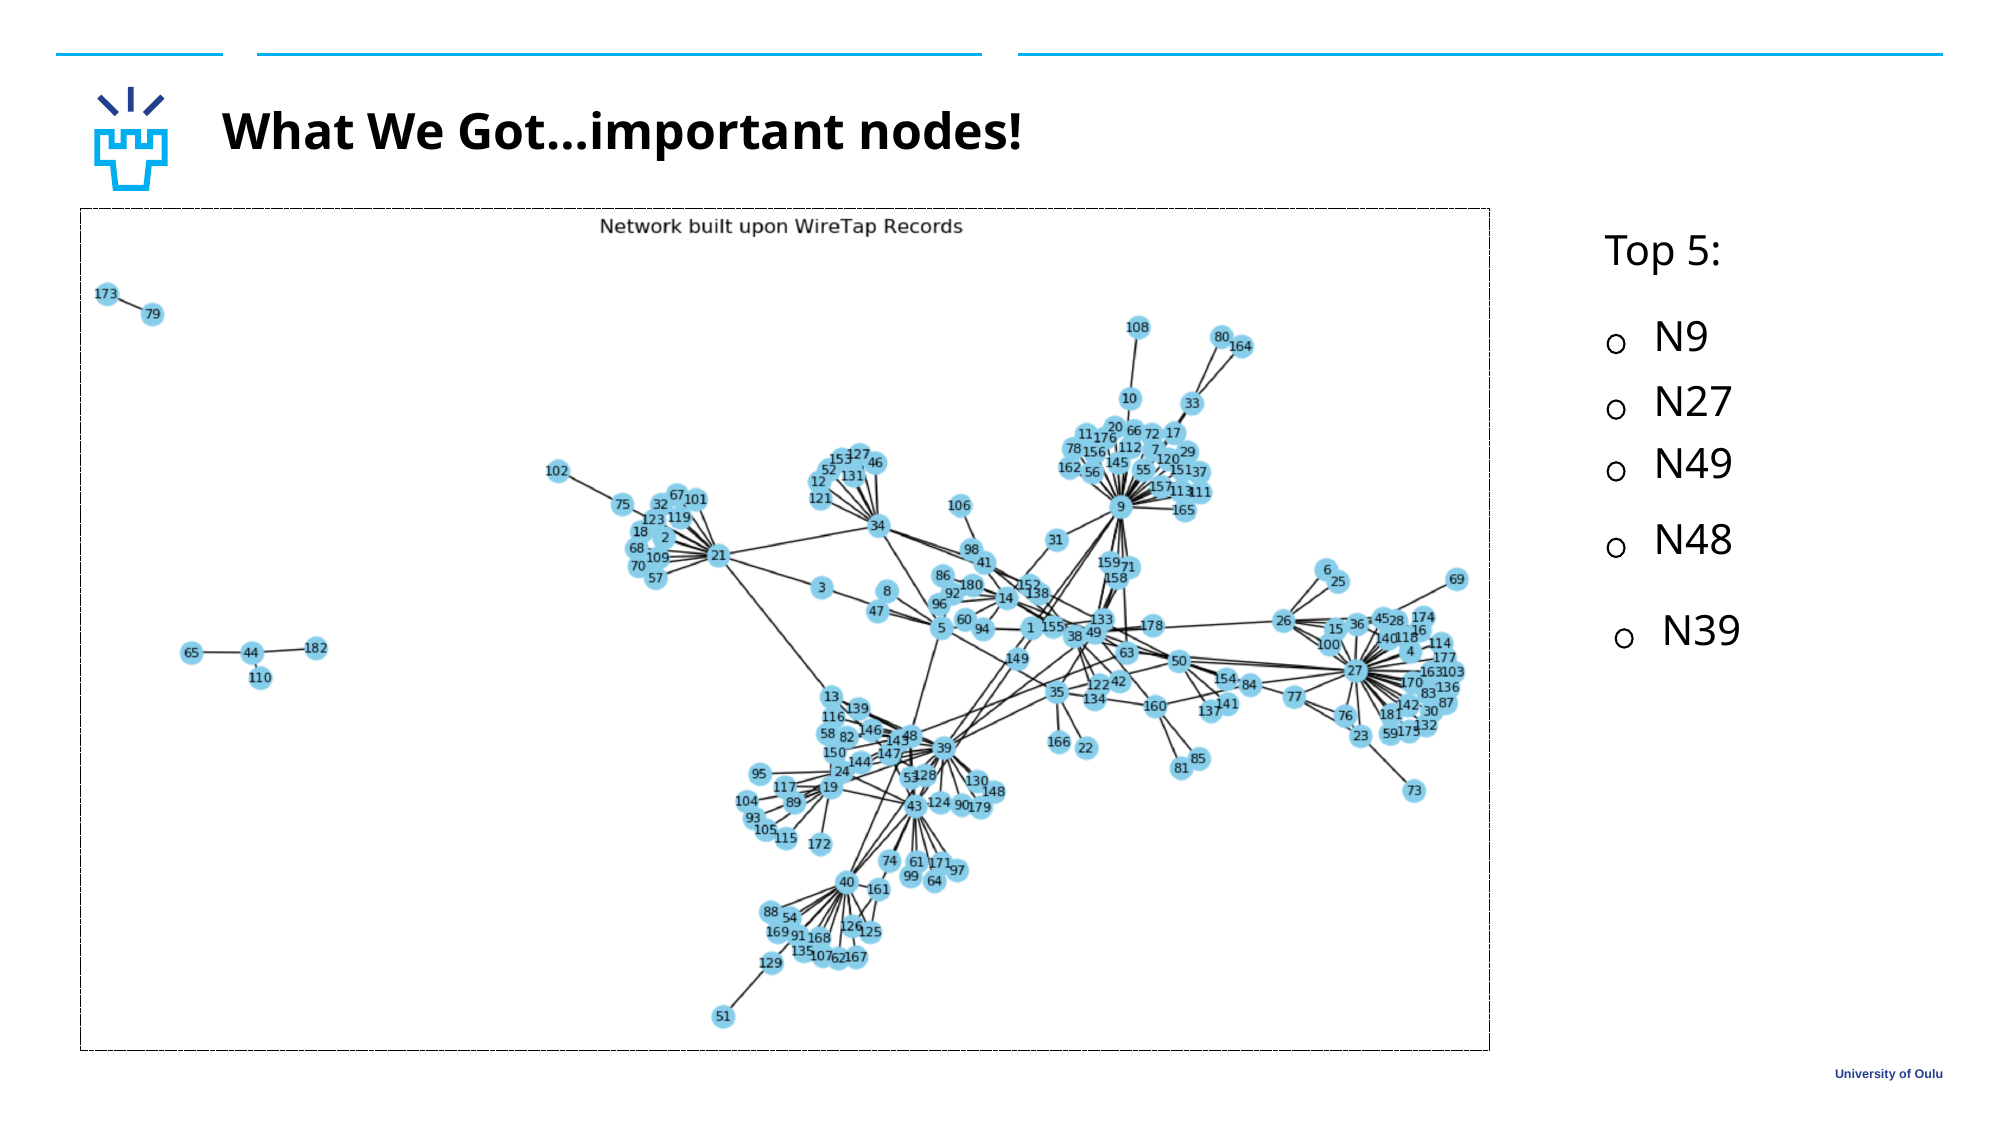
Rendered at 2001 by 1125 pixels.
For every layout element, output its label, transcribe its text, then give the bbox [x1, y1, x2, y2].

text_box [1606, 399, 1626, 420]
text_box N48 [1638, 505, 1866, 571]
text_box N39 [1646, 596, 1874, 662]
text_box [1606, 537, 1626, 559]
text_box [1606, 333, 1626, 355]
text_box N49 [1638, 429, 1953, 495]
text_box N27 [1638, 367, 1866, 429]
text_box N9 [1638, 302, 1866, 367]
text_box What We Got…important nodes! [207, 91, 1084, 167]
text_box [1606, 461, 1626, 482]
text_box Top 5: [1589, 216, 2000, 282]
picture [80, 207, 1490, 1051]
text_box [1614, 628, 1634, 649]
